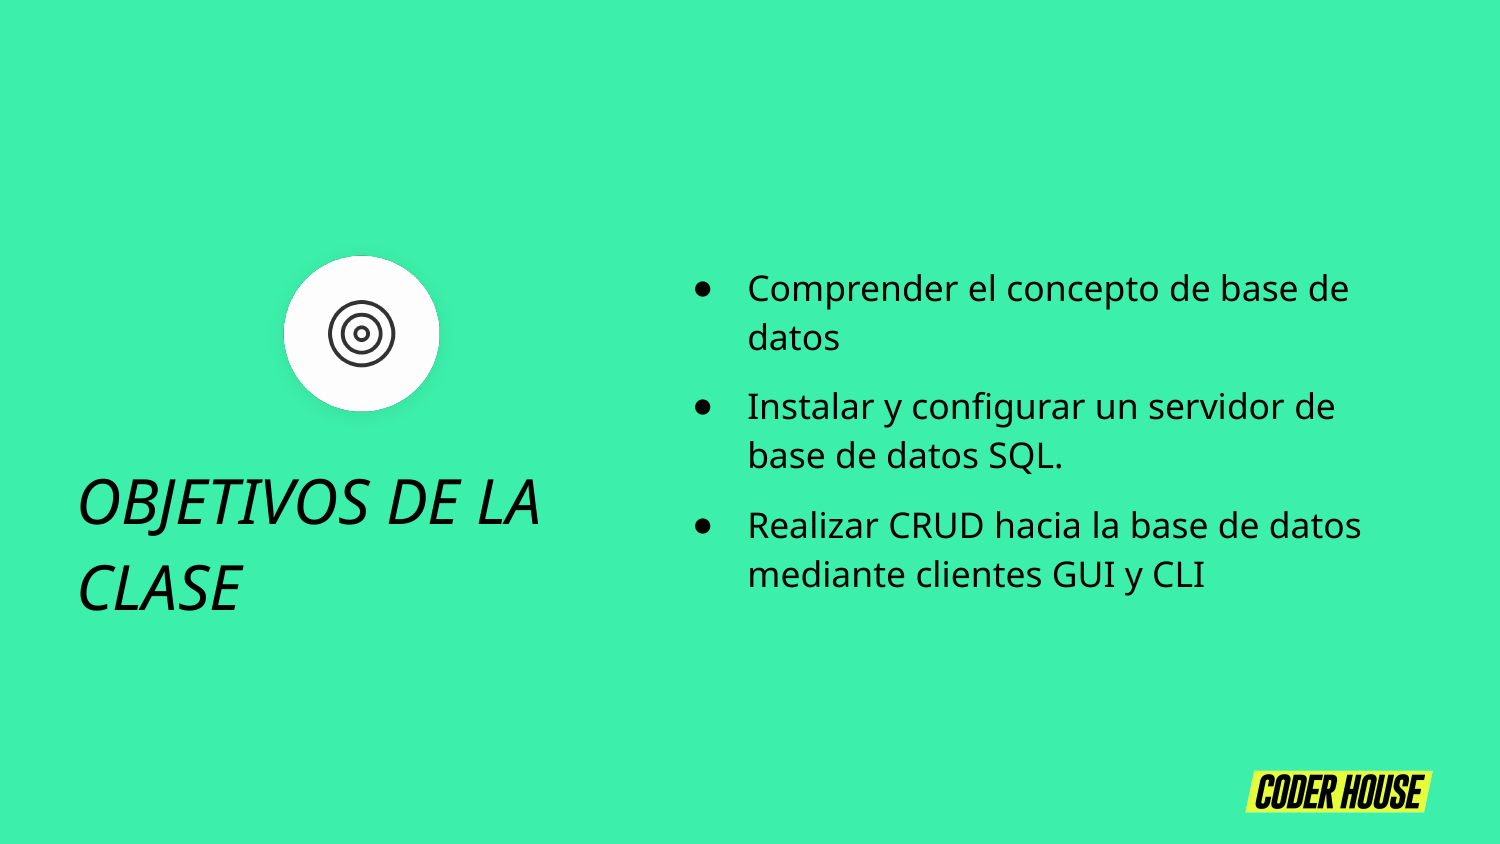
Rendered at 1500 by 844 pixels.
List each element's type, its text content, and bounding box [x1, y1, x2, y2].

picture [1241, 764, 1437, 819]
picture [264, 235, 460, 431]
text_box Comprender el concepto de base de datos Instalar y configurar un servidor de base de datos SQL. Realizar CRUD hacia la base de datos mediante clientes GUI y CLI [657, 224, 1416, 630]
text_box OBJETIVOS DE LA CLASE [61, 435, 658, 598]
